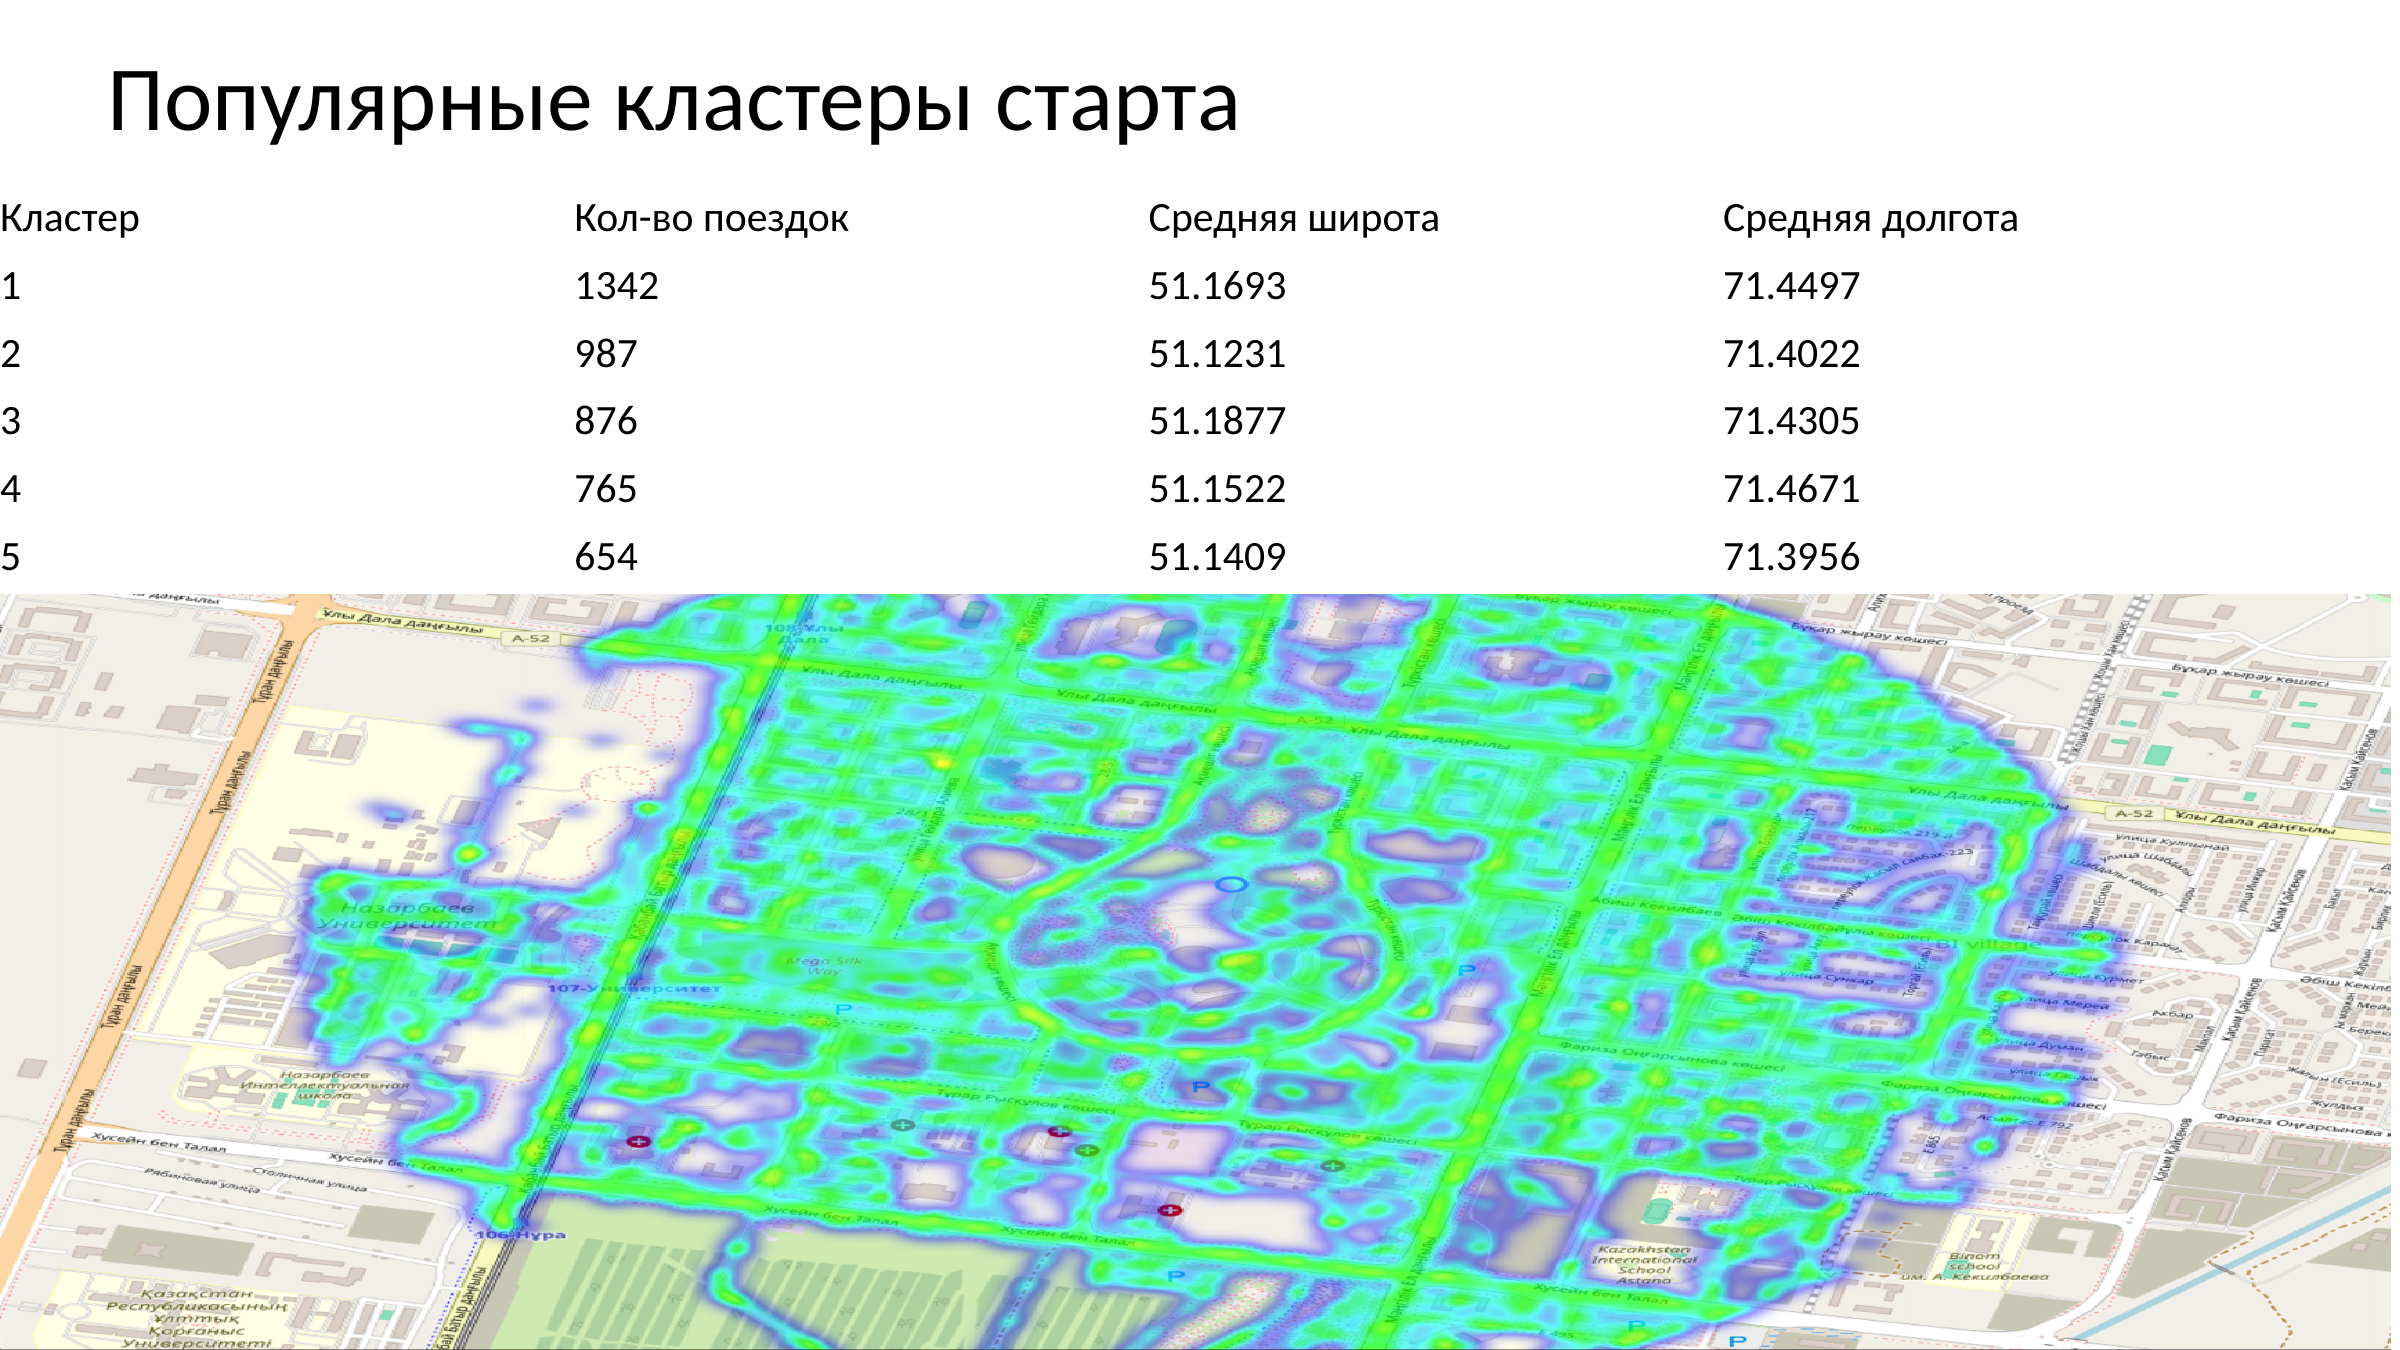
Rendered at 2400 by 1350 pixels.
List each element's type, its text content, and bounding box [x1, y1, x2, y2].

table_cell 51.1693 [1149, 255, 1723, 323]
table_cell 51.1877 [1149, 391, 1723, 458]
table_cell 654 [574, 526, 1149, 593]
table_cell 1 [0, 255, 574, 323]
table_cell 876 [574, 391, 1149, 458]
title Популярные кластеры старта [0, 0, 1350, 188]
picture [0, 594, 2391, 1350]
table_cell 71.4305 [1723, 391, 2297, 458]
table_cell 1342 [574, 255, 1149, 323]
table_cell 51.1522 [1149, 458, 1723, 526]
table_cell 71.3956 [1723, 526, 2297, 593]
table_cell 71.4671 [1723, 458, 2297, 526]
table_cell 987 [574, 323, 1149, 391]
table_cell 71.4022 [1723, 323, 2297, 391]
table_cell 51.1231 [1149, 323, 1723, 391]
table_cell 765 [574, 458, 1149, 526]
table_cell 5 [0, 526, 574, 594]
table_header Средняя широта [1149, 188, 1723, 255]
table_header Средняя долгота [1723, 188, 2297, 255]
table_cell 51.1409 [1149, 526, 1723, 593]
table_cell 71.4497 [1723, 255, 2297, 323]
table_cell 3 [0, 391, 574, 458]
table_header Кол-во поездок [574, 188, 1149, 255]
table_header Кластер [0, 188, 574, 255]
table_cell 2 [0, 323, 574, 391]
table_cell 4 [0, 458, 574, 526]
